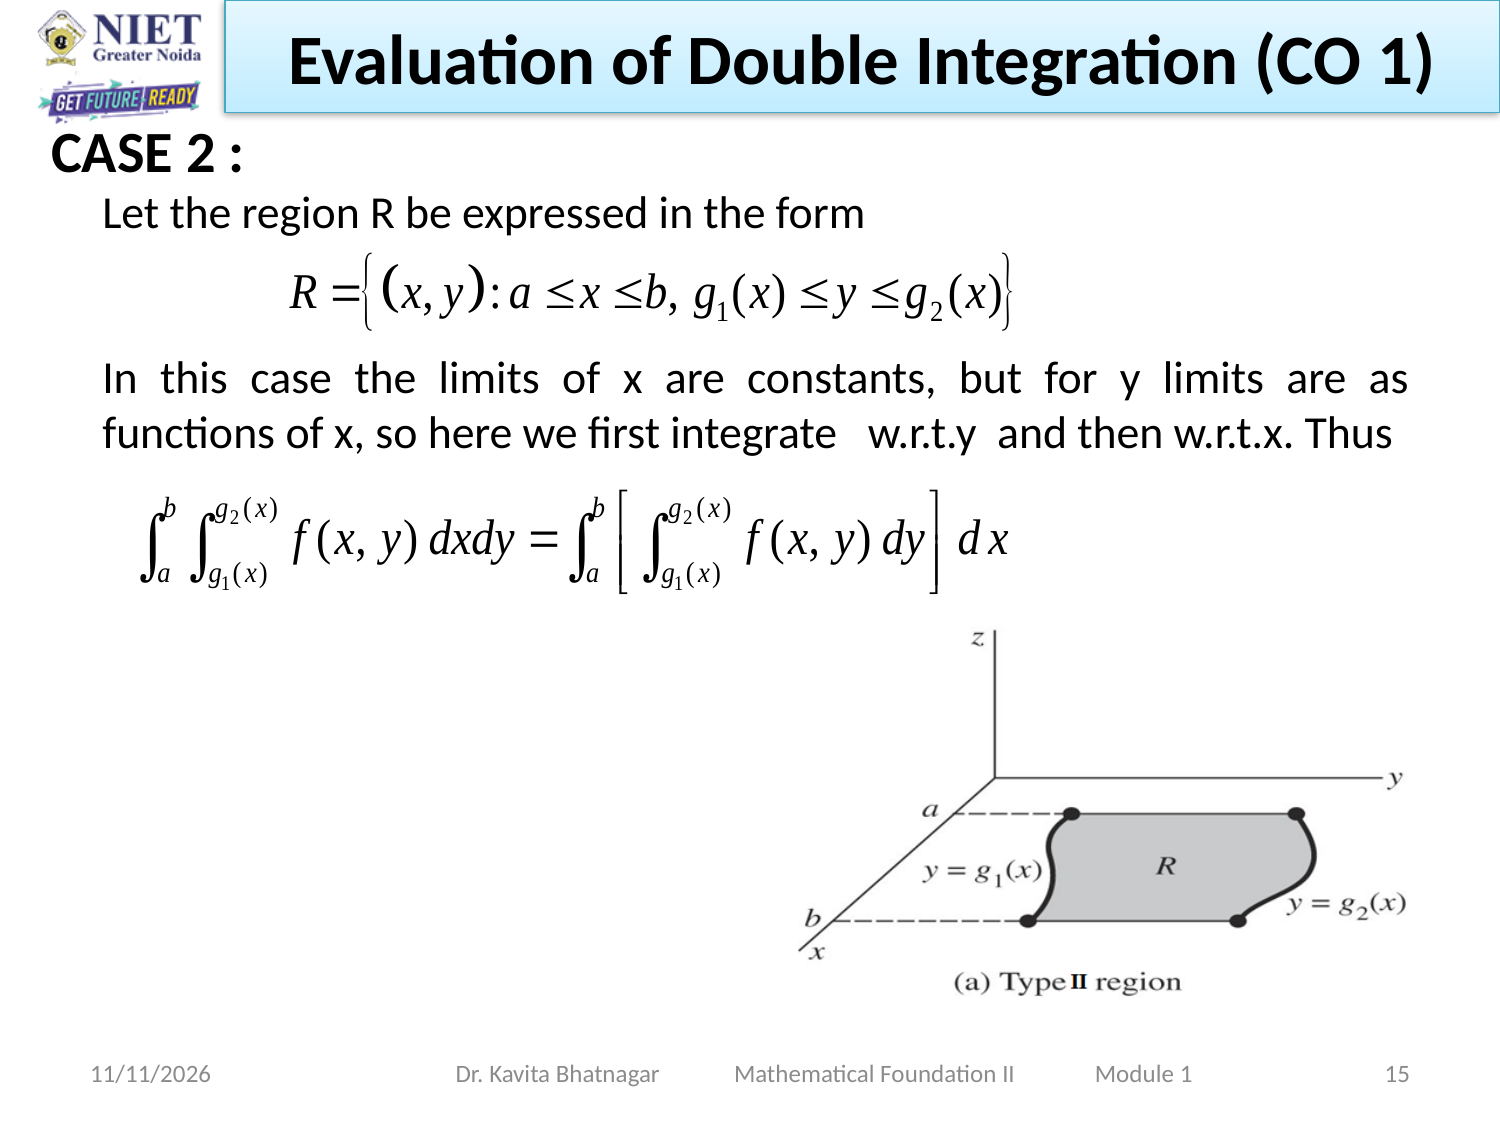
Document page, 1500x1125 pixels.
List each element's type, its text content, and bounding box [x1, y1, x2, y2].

text_box Let the region R be expressed in the form In this case the limits of x are constants, but for y limits are as functions of x, so here we first integrate w.r.t.y and then w.r.t.x. Thus [87, 175, 1425, 466]
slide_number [75, 1042, 412, 1103]
slide_number 15 [1238, 1043, 1425, 1103]
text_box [281, 249, 1030, 342]
text_box CASE 2 : [36, 120, 1024, 192]
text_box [125, 479, 1019, 606]
picture [783, 610, 1435, 1036]
picture [0, 0, 238, 135]
text_box Evaluation of Double Integration (CO 1) [239, 1, 1500, 113]
footer Dr. Kavita Bhatnagar Mathematical Foundation II Module 1 [412, 1042, 1238, 1103]
